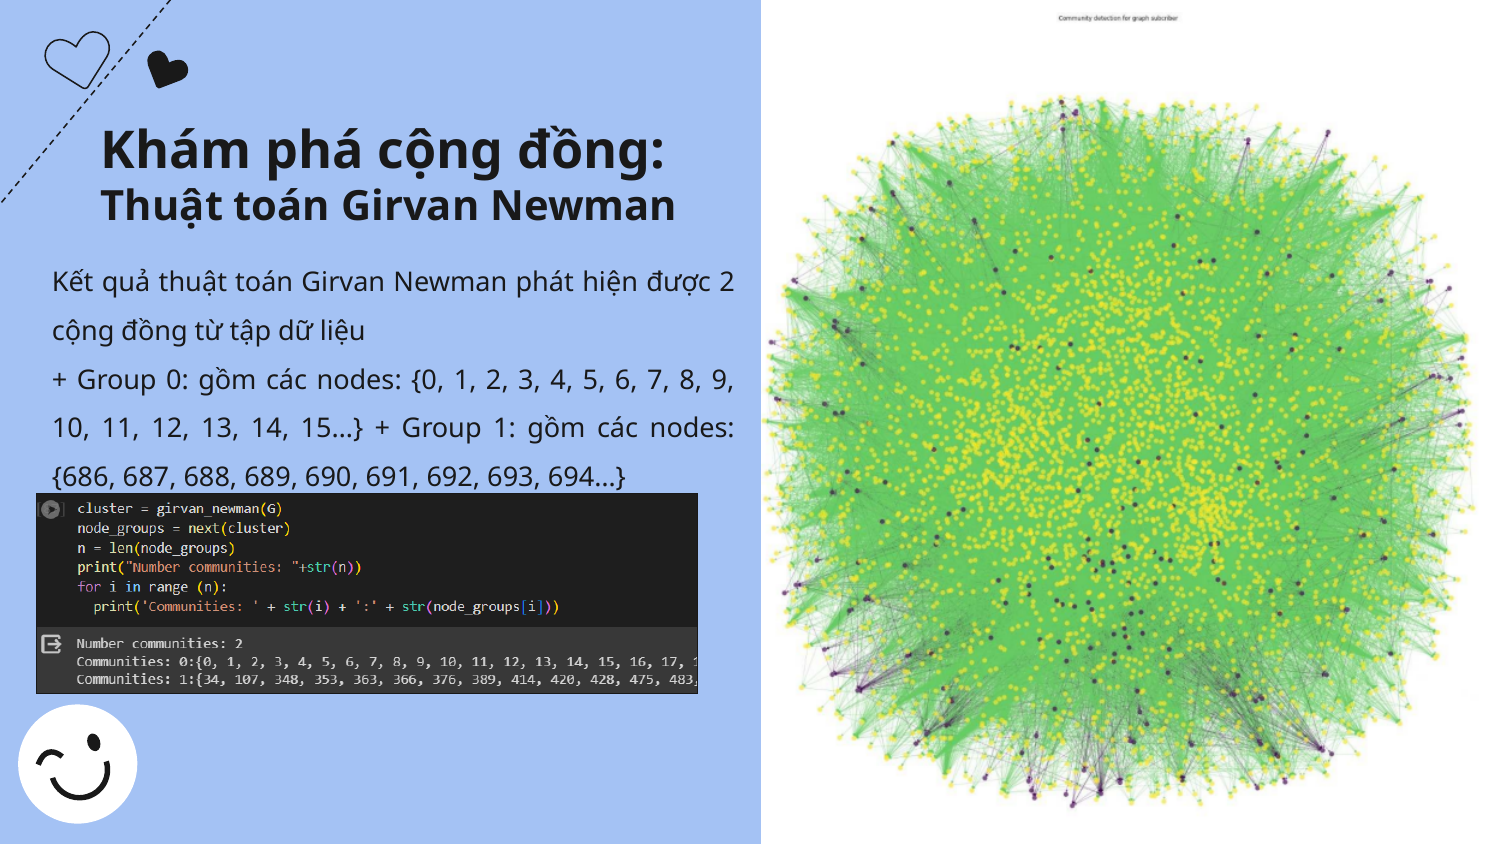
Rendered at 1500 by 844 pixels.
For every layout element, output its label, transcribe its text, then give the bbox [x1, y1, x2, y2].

picture [761, 0, 1500, 844]
subtitle Kết quả thuật toán Girvan Newman phát hiện được 2 cộng đồng từ tập dữ liệu + Group 0: gồm các nodes: {0, 1, 2, 3, 4, 5, 6, 7, 8, 9, 10, 11, 12, 13, 14, 15…} + Group 1: gồm các nodes: {686, 687, 688, 689, 690, 691, 692, 693, 694…} [36, 233, 750, 370]
title Khám phá cộng đồng: Thuật toán Girvan Newman [85, 150, 756, 244]
picture [36, 493, 698, 694]
